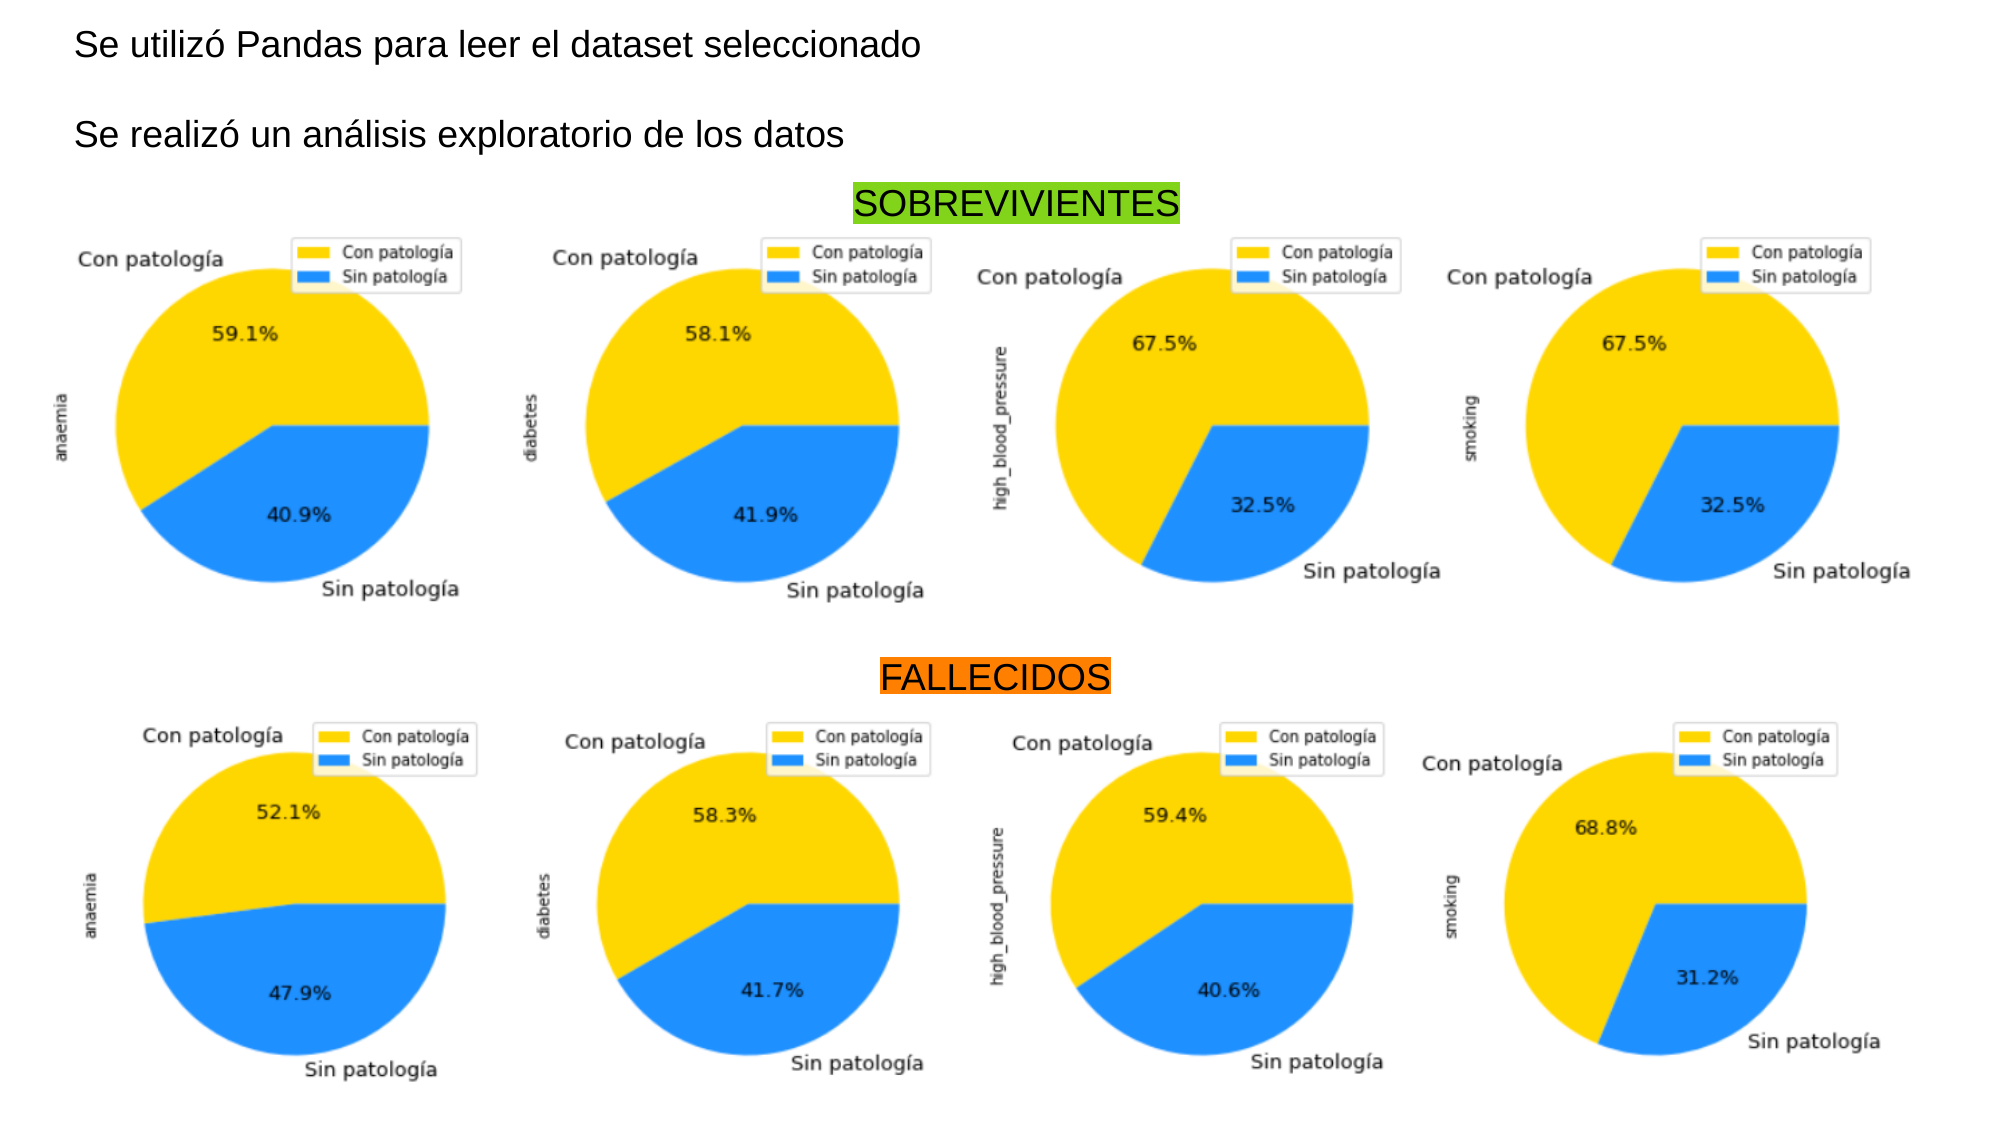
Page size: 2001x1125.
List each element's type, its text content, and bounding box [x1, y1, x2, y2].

text_box FALLECIDOS [865, 672, 1127, 691]
picture [23, 218, 1942, 661]
picture [46, 694, 1914, 1123]
text_box SOBREVIVIENTES [838, 171, 1196, 215]
text_box Se utilizó Pandas para leer el dataset seleccionado Se realizó un análisis exploratorio de los datos [58, 12, 1855, 154]
